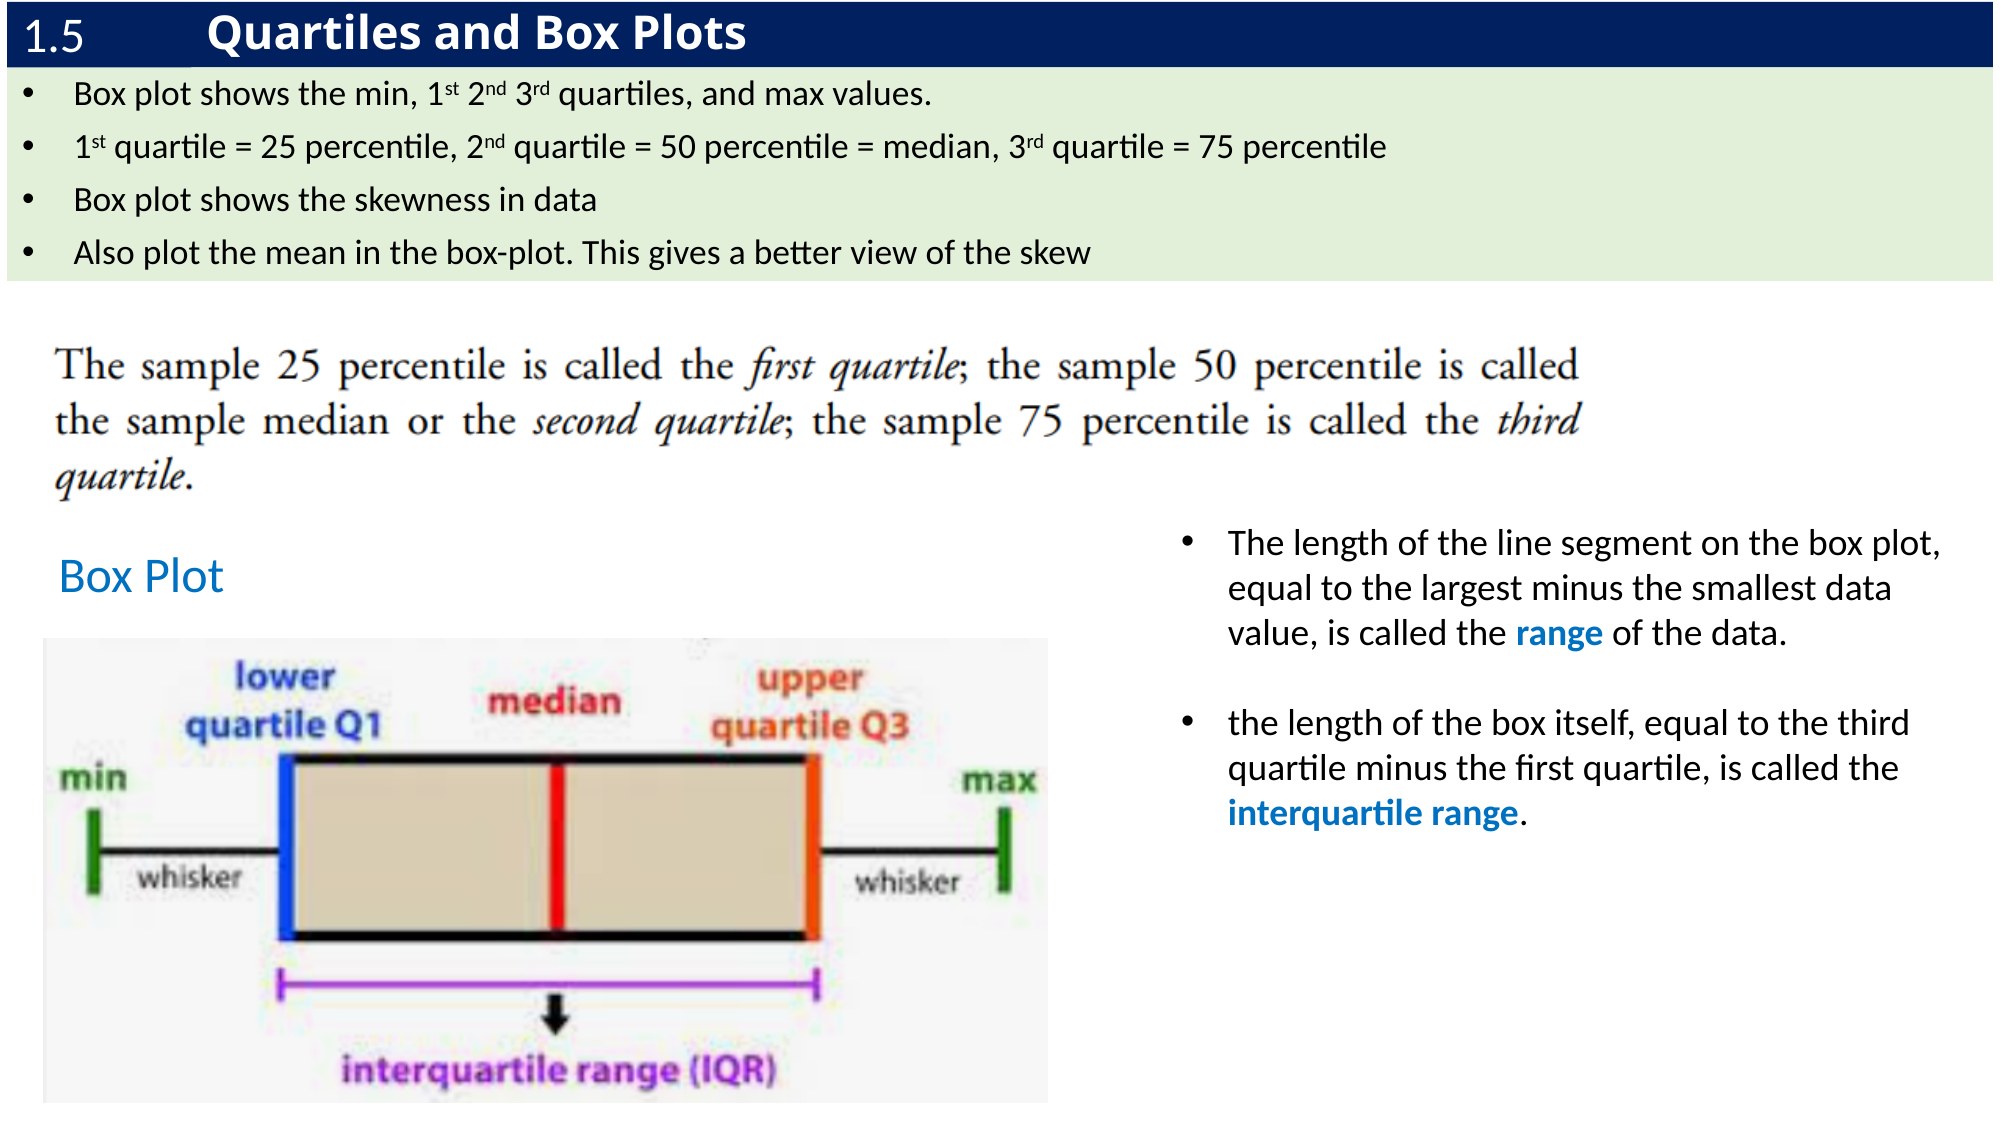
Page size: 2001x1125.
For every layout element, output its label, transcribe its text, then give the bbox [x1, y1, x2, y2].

picture [43, 330, 1587, 511]
title Quartiles and Box Plots [192, 1, 1993, 67]
text_box Box Plot [43, 534, 286, 610]
text_box The length of the line segment on the box plot, equal to the largest minus the smallest data value, is called the range of the data. the length of the box itself, equal to the third quartile minus the first quartile, is called the interquartile range. [1166, 510, 1993, 841]
list 1.5 [7, 1, 192, 68]
picture [43, 638, 1048, 1103]
list Box plot shows the min, 1st 2nd 3rd quartiles, and max values. 1st quartile = 25 percentile, 2nd quartile = 50 percentile = median, 3rd quartile = 75 percentile Box plot shows the skewness in data Also plot the mean in the box-plot. This gives a better view of the skew [7, 67, 1993, 282]
